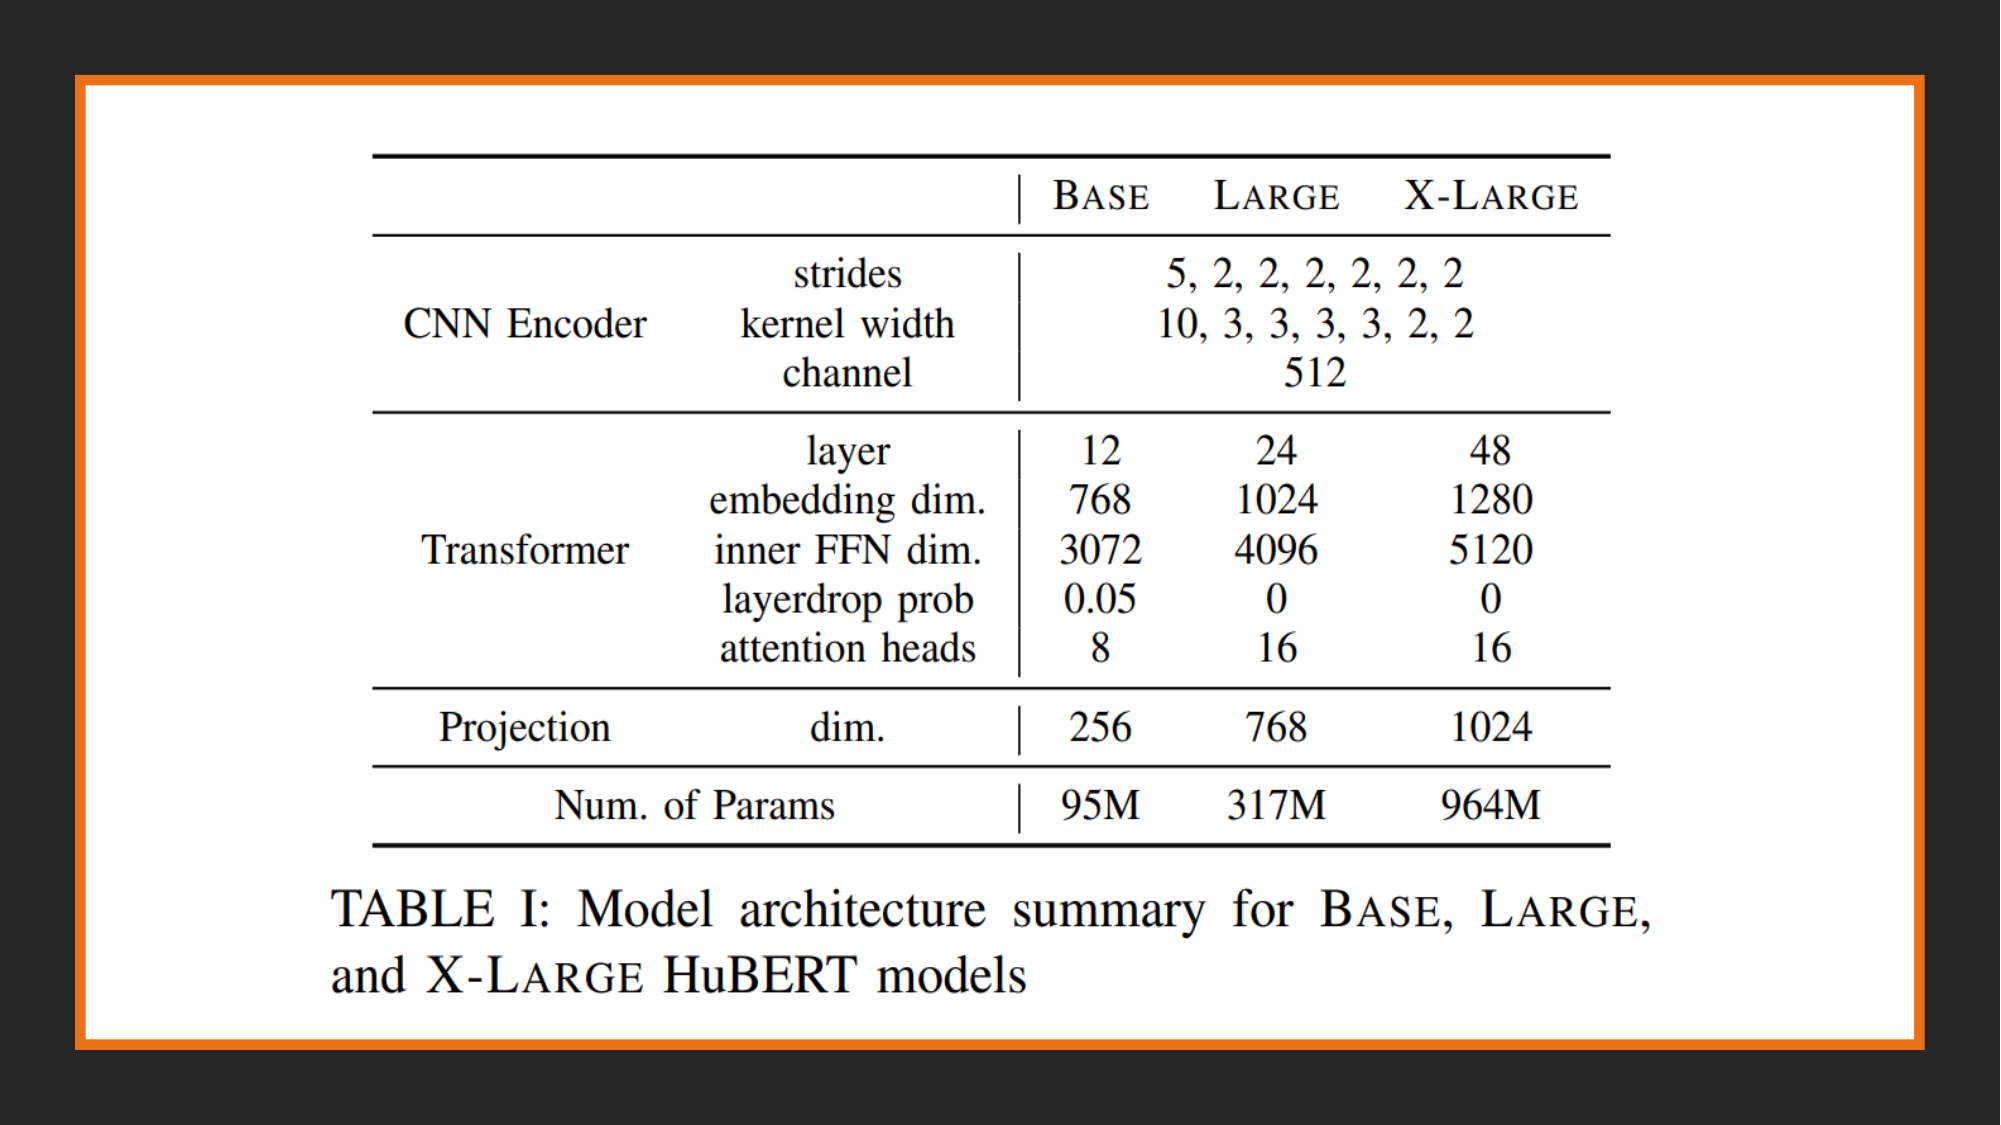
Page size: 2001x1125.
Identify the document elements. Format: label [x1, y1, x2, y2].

text_box [74, 74, 1926, 1051]
list [326, 105, 1674, 1020]
text_box [0, 0, 2000, 1125]
text_box [84, 84, 1916, 1041]
